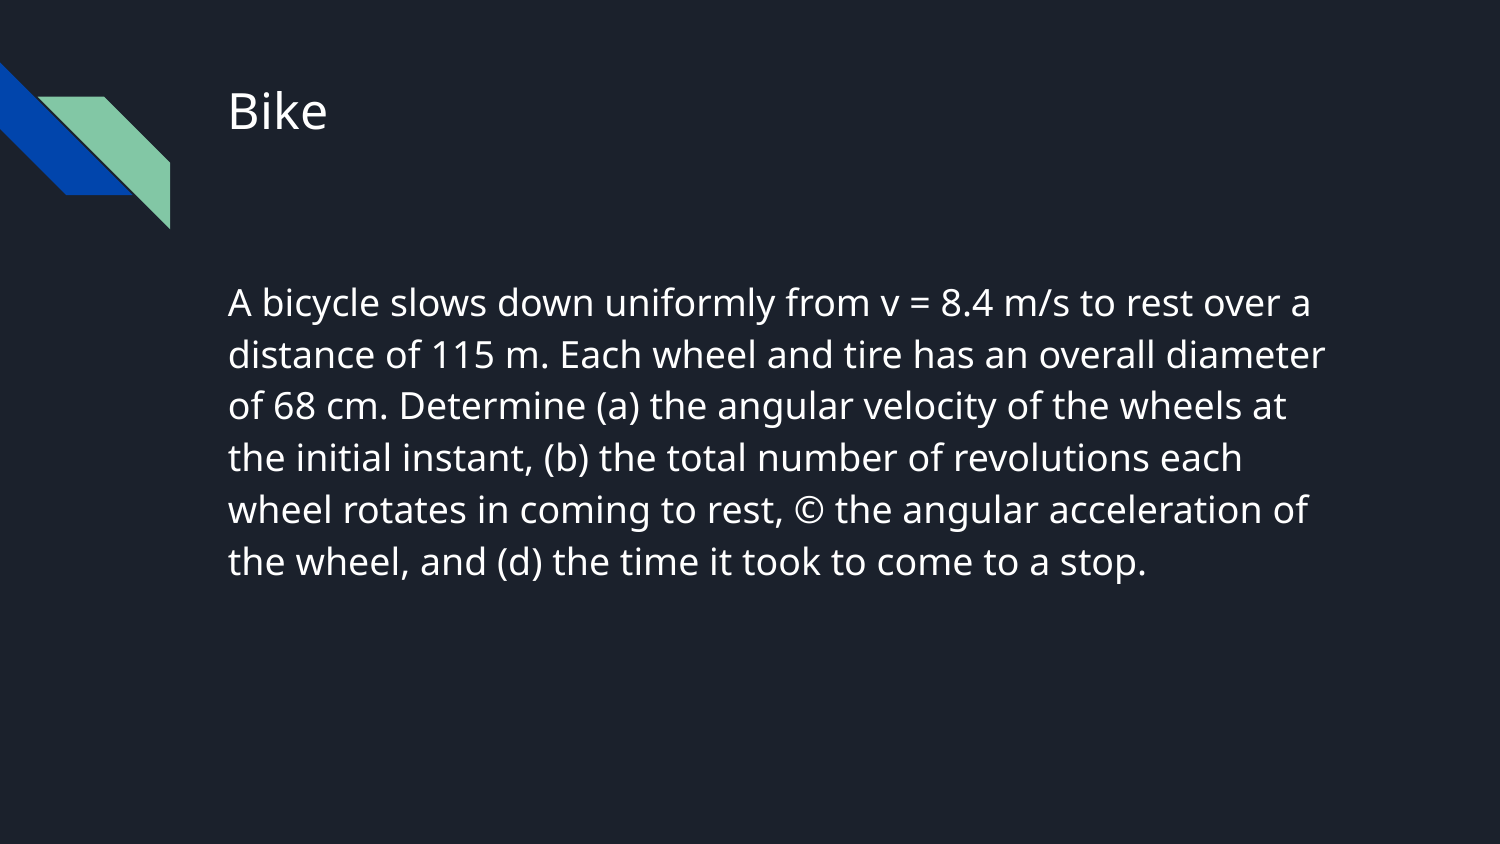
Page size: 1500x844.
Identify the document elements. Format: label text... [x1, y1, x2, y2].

list A bicycle slows down uniformly from v = 8.4 m/s to rest over a distance of 115 m. Each wheel and tire has an overall diameter of 68 cm. Determine (a) the angular velocity of the wheels at the initial instant, (b) the total number of revolutions each wheel rotates in coming to rest, © the angular acceleration of the wheel, and (d) the time it took to come to a stop. [212, 257, 1368, 735]
title Bike [212, 64, 1368, 215]
